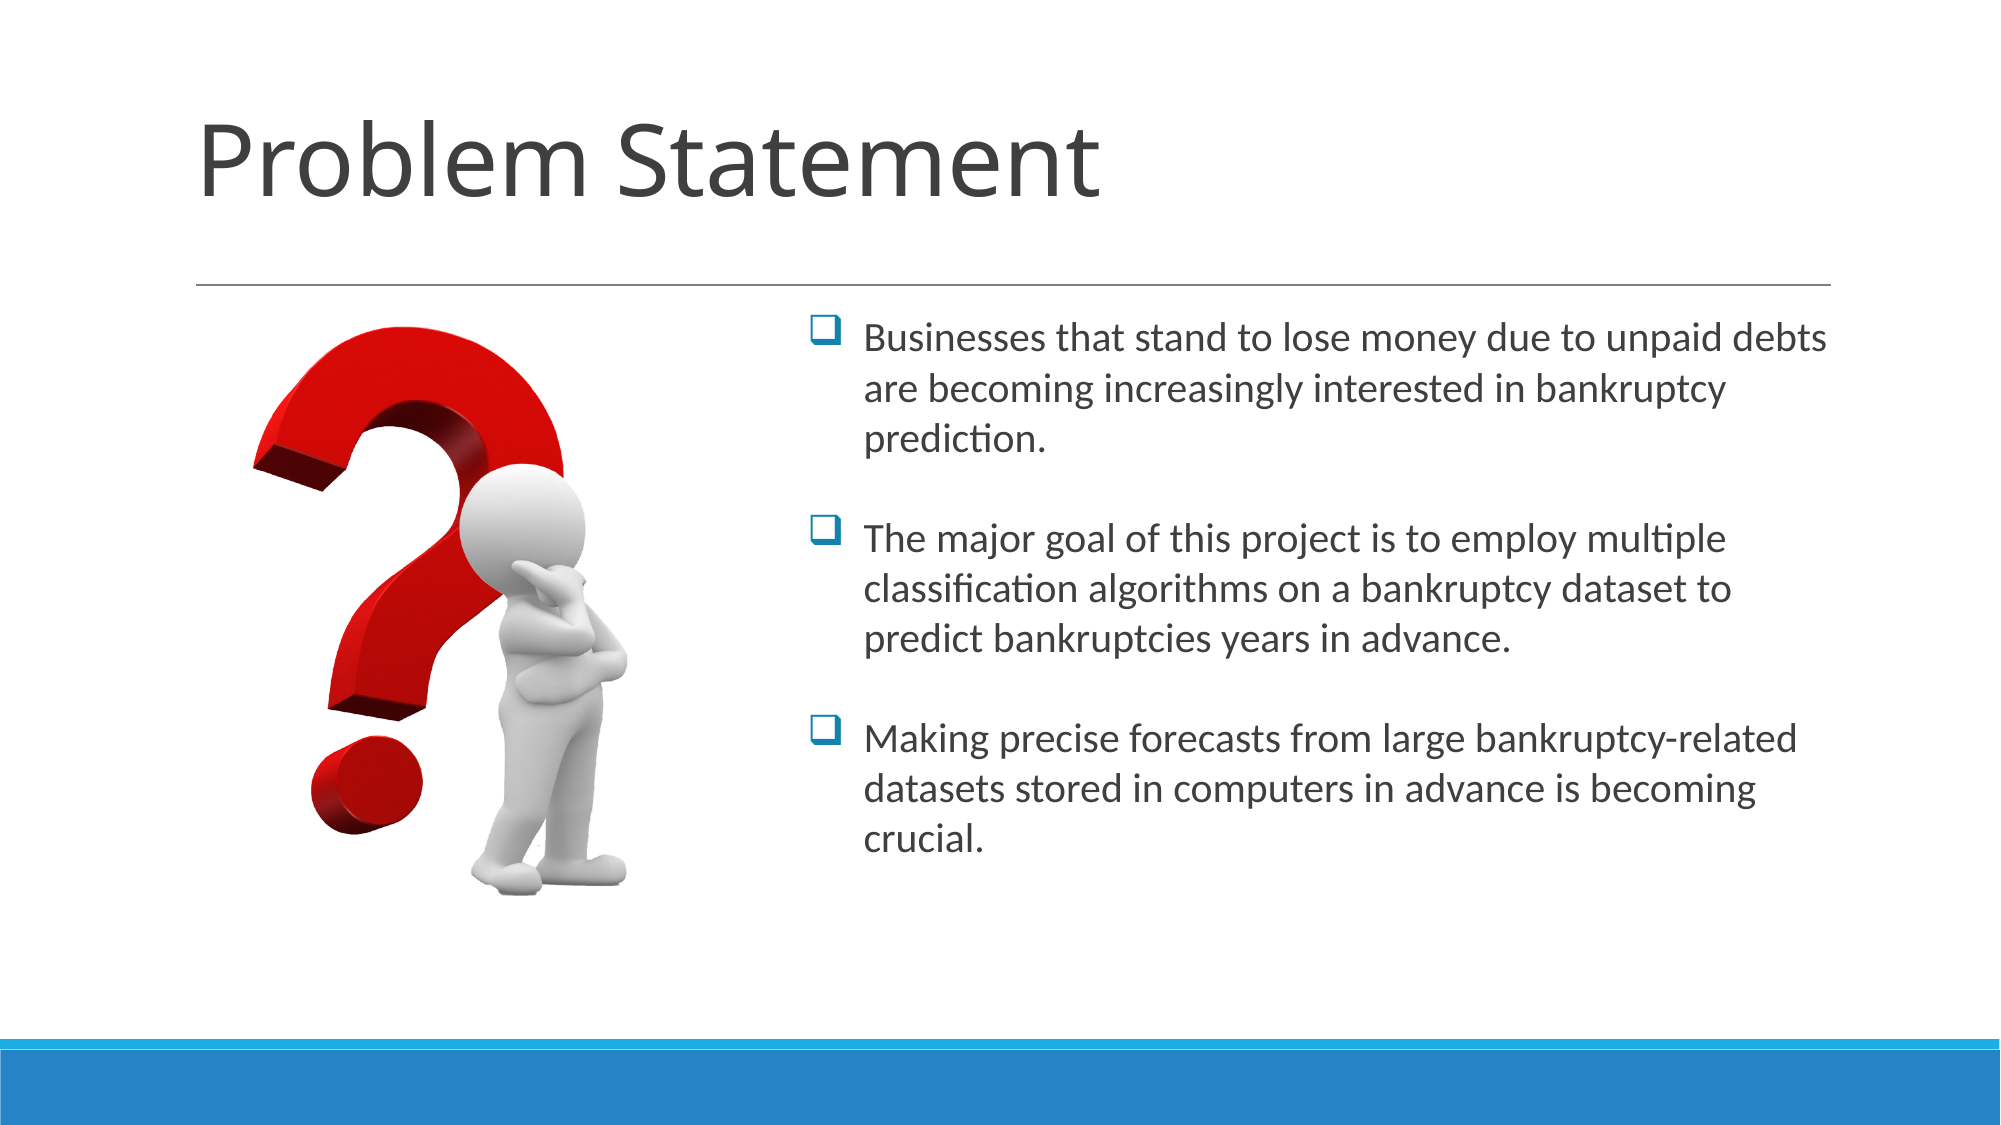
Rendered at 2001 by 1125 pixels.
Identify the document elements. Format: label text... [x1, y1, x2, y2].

picture [117, 289, 792, 963]
title Problem Statement [180, 47, 1830, 285]
list Businesses that stand to lose money due to unpaid debts are becoming increasingly interested in bankruptcy prediction. The major goal of this project is to employ multiple classification algorithms on a bankruptcy dataset to predict bankruptcies years in advance. Making precise forecasts from large bankruptcy-related datasets stored in computers in advance is becoming crucial. [807, 302, 1830, 963]
